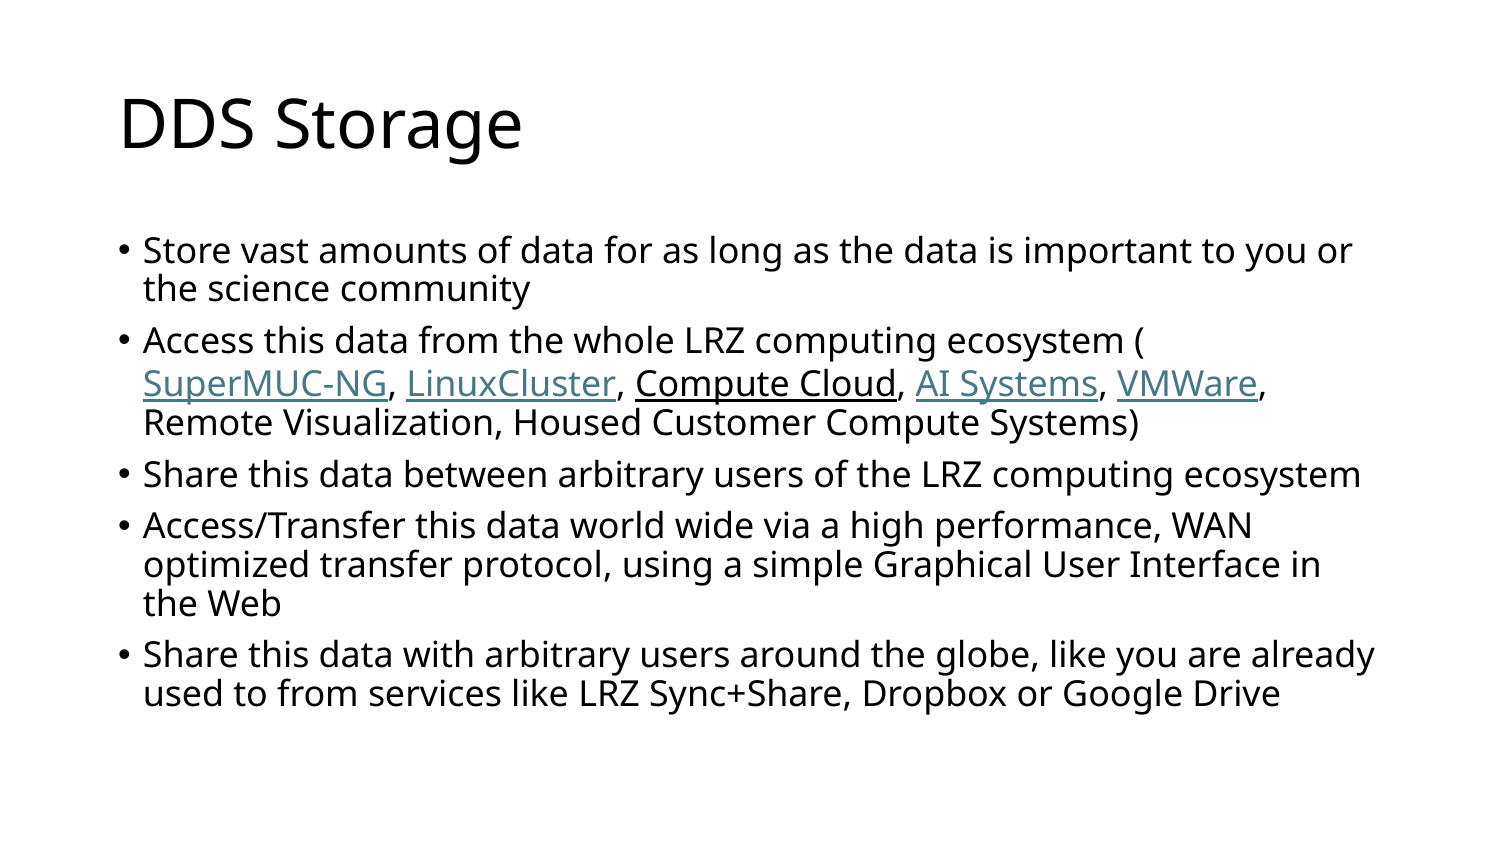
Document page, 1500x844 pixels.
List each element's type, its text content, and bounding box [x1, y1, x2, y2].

title DDS Storage [103, 44, 1397, 208]
list Store vast amounts of data for as long as the data is important to you or the science community Access this data from the whole LRZ computing ecosystem (SuperMUC-NG, LinuxCluster, Compute Cloud, AI Systems, VMWare, Remote Visualization, Housed Customer Compute Systems) Share this data between arbitrary users of the LRZ computing ecosystem Access/Transfer this data world wide via a high performance, WAN optimized transfer protocol, using a simple Graphical User Interface in the Web Share this data with arbitrary users around the globe, like you are already used to from services like LRZ Sync+Share, Dropbox or Google Drive [103, 224, 1397, 760]
